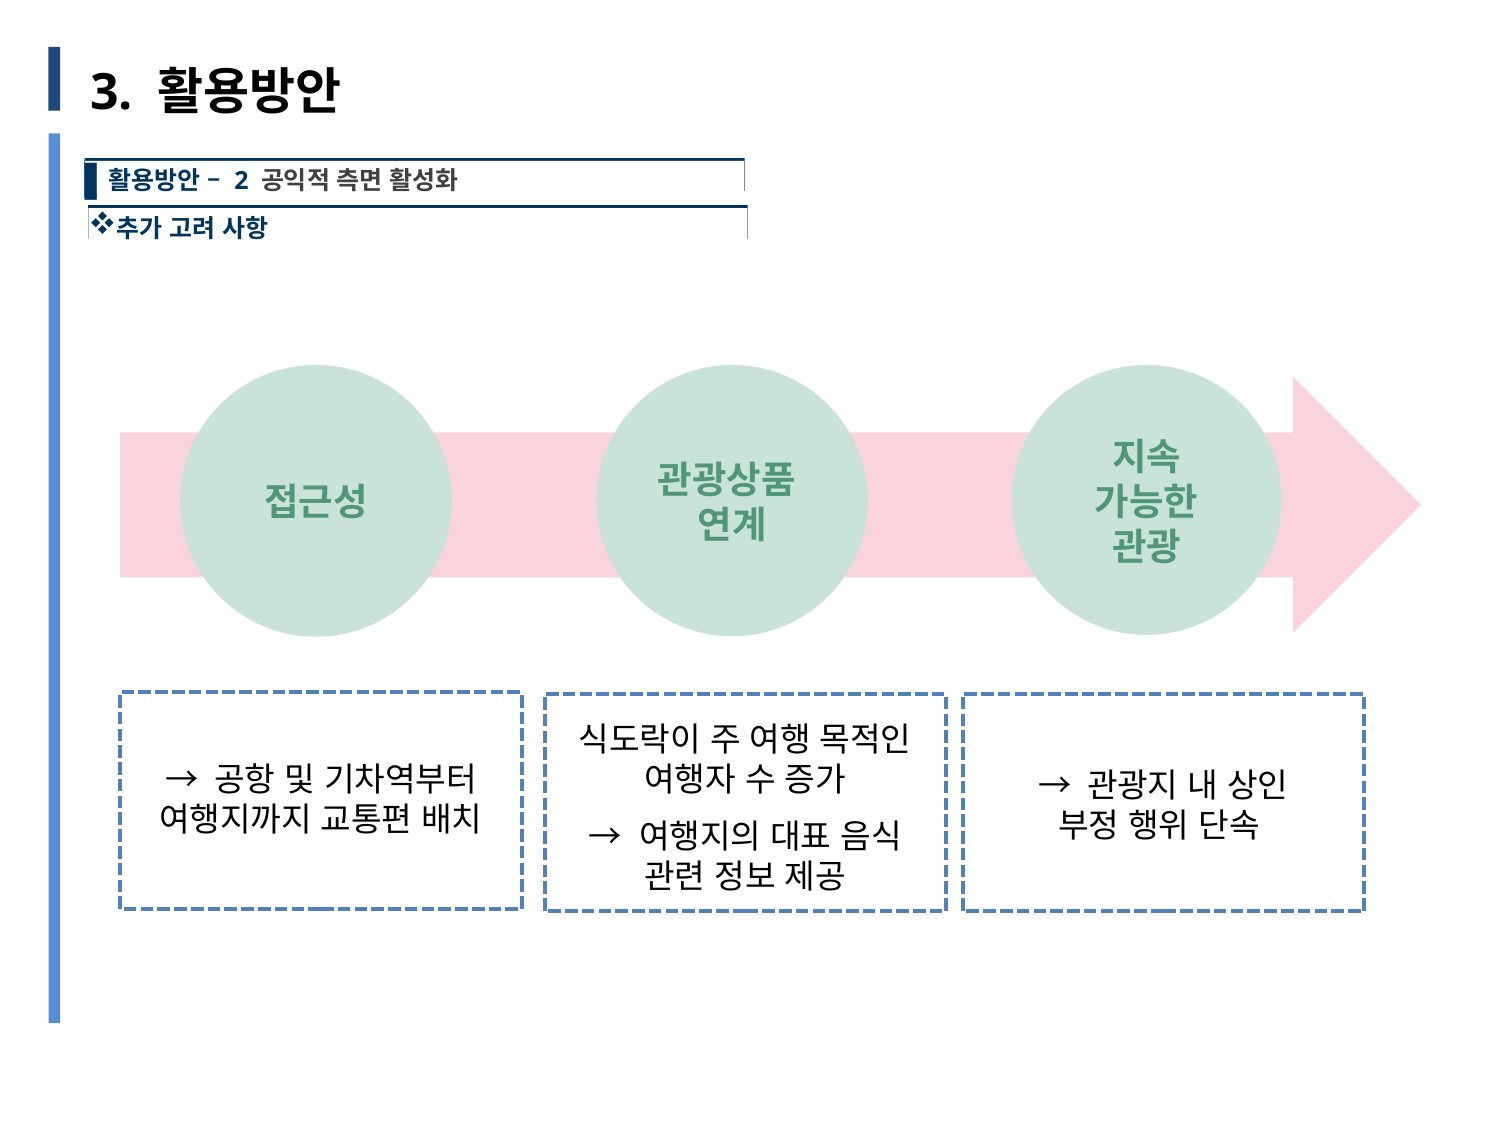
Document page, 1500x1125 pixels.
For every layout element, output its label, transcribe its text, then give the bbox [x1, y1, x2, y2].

text_box [845, 432, 1035, 578]
text_box [48, 133, 61, 1024]
text_box [118, 690, 524, 911]
text_box 추가 고려 사항 [88, 208, 748, 241]
text_box [961, 692, 1366, 913]
text_box [1258, 376, 1422, 633]
text_box 활용방안 – 2 공익적 측면 활성화 [85, 160, 745, 194]
text_box 관광상품 연계 [596, 364, 868, 637]
text_box 지속 가능한 관광 [1011, 364, 1282, 635]
text_box 접근성 [180, 364, 452, 637]
text_box [429, 432, 620, 578]
text_box [120, 432, 203, 578]
title 3. 활용방안 [75, 45, 1425, 134]
text_box [543, 692, 948, 913]
text_box [48, 46, 61, 111]
